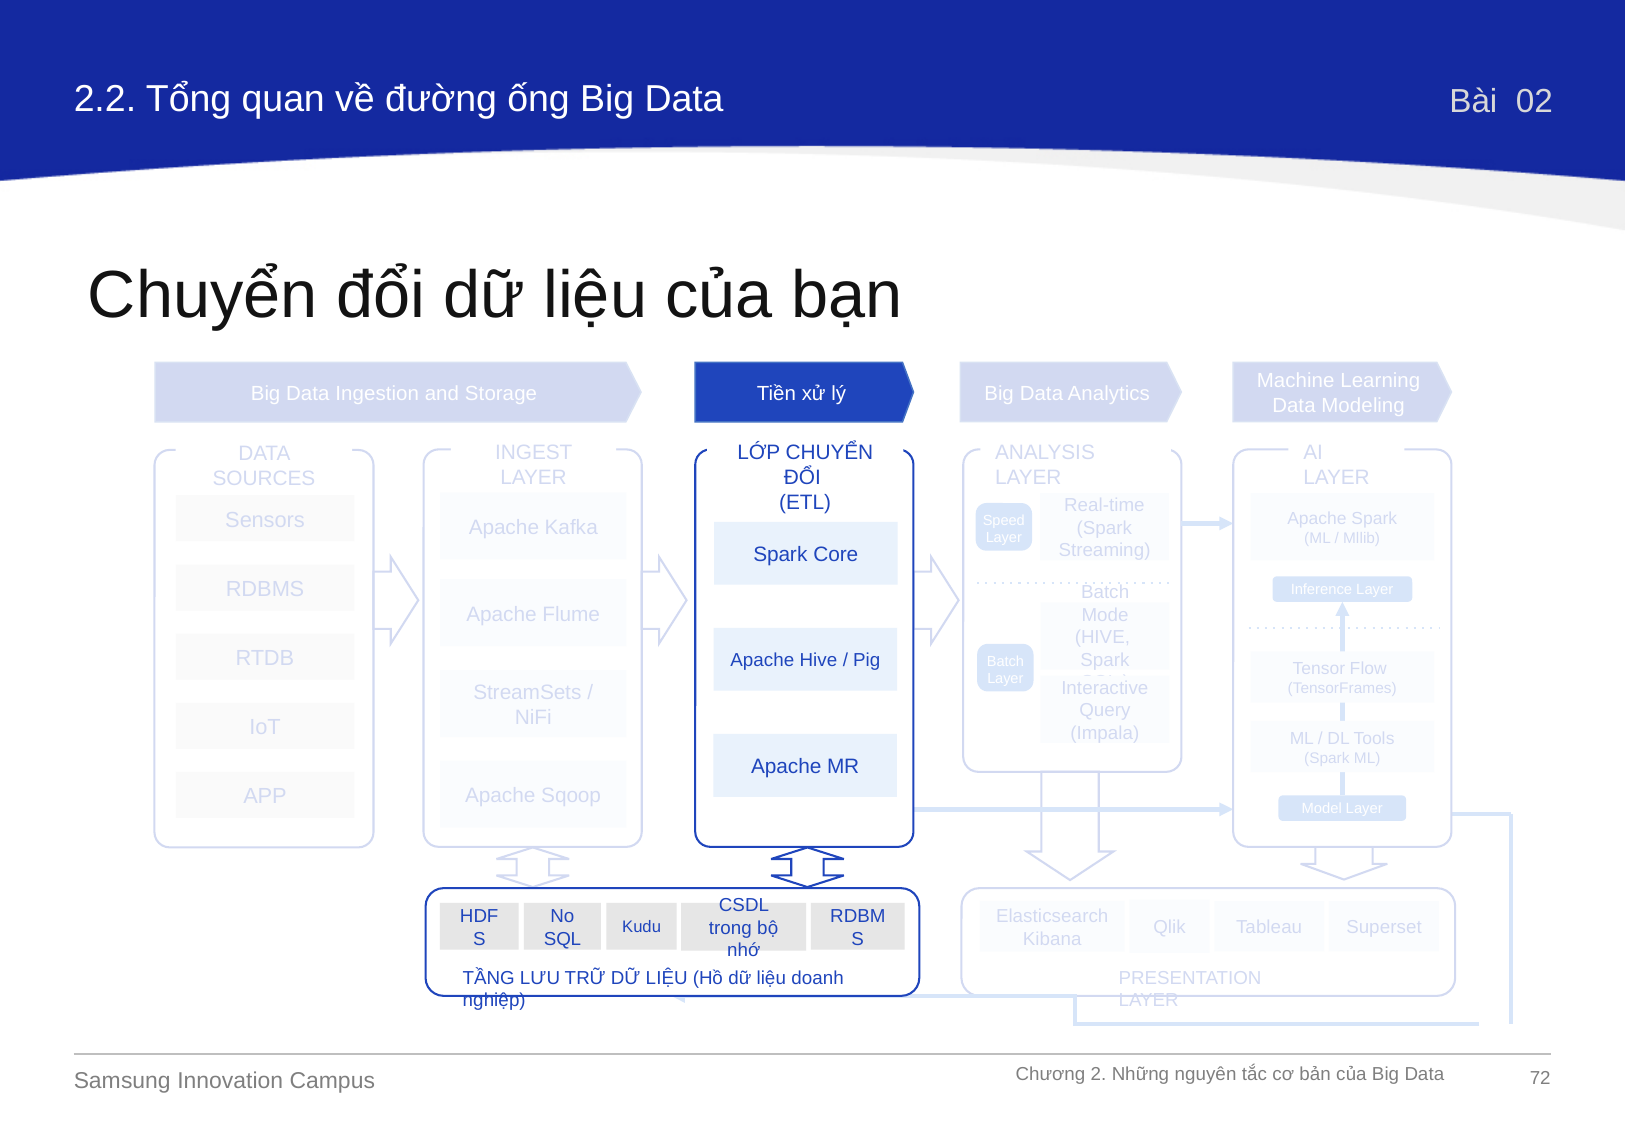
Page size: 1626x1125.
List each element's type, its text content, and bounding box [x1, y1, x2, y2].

list Chuyển đổi dữ liệu của bạn [87, 249, 1531, 331]
list Bài 02 [1423, 79, 1554, 120]
list 2.2. Tổng quan về đường ống Big Data [73, 73, 1308, 119]
picture [0, 0, 1625, 1125]
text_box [112, 348, 1558, 1049]
